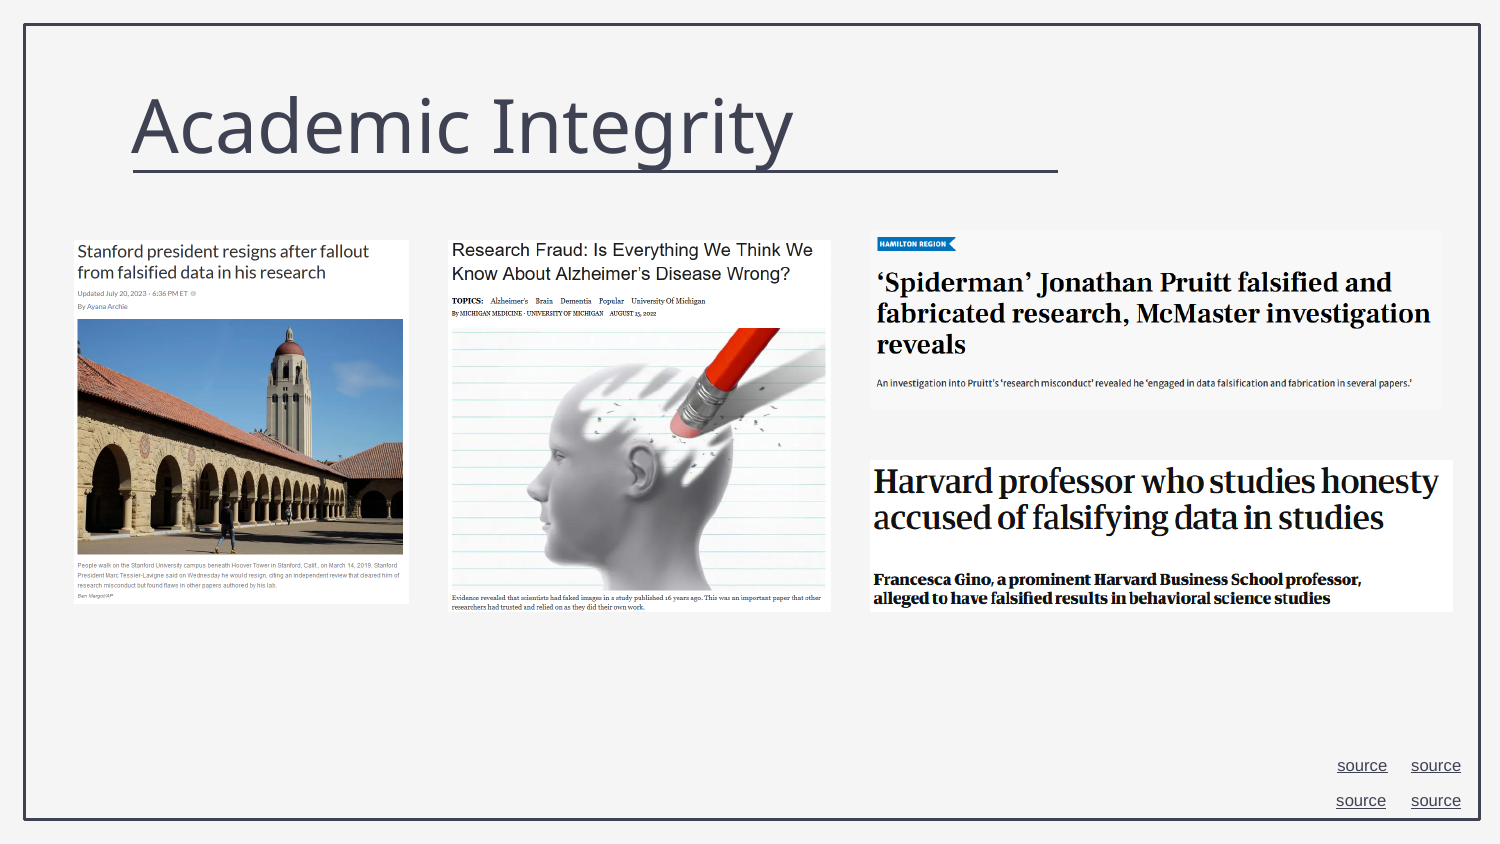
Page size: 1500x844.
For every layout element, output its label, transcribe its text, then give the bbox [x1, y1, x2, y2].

picture [447, 240, 832, 612]
title Academic Integrity [116, 63, 1216, 191]
picture [869, 230, 1443, 410]
picture [869, 460, 1454, 612]
text_box source [1414, 747, 1488, 782]
text_box source [1396, 782, 1488, 818]
text_box source [1322, 747, 1414, 782]
picture [74, 240, 410, 604]
text_box source [1321, 782, 1396, 818]
